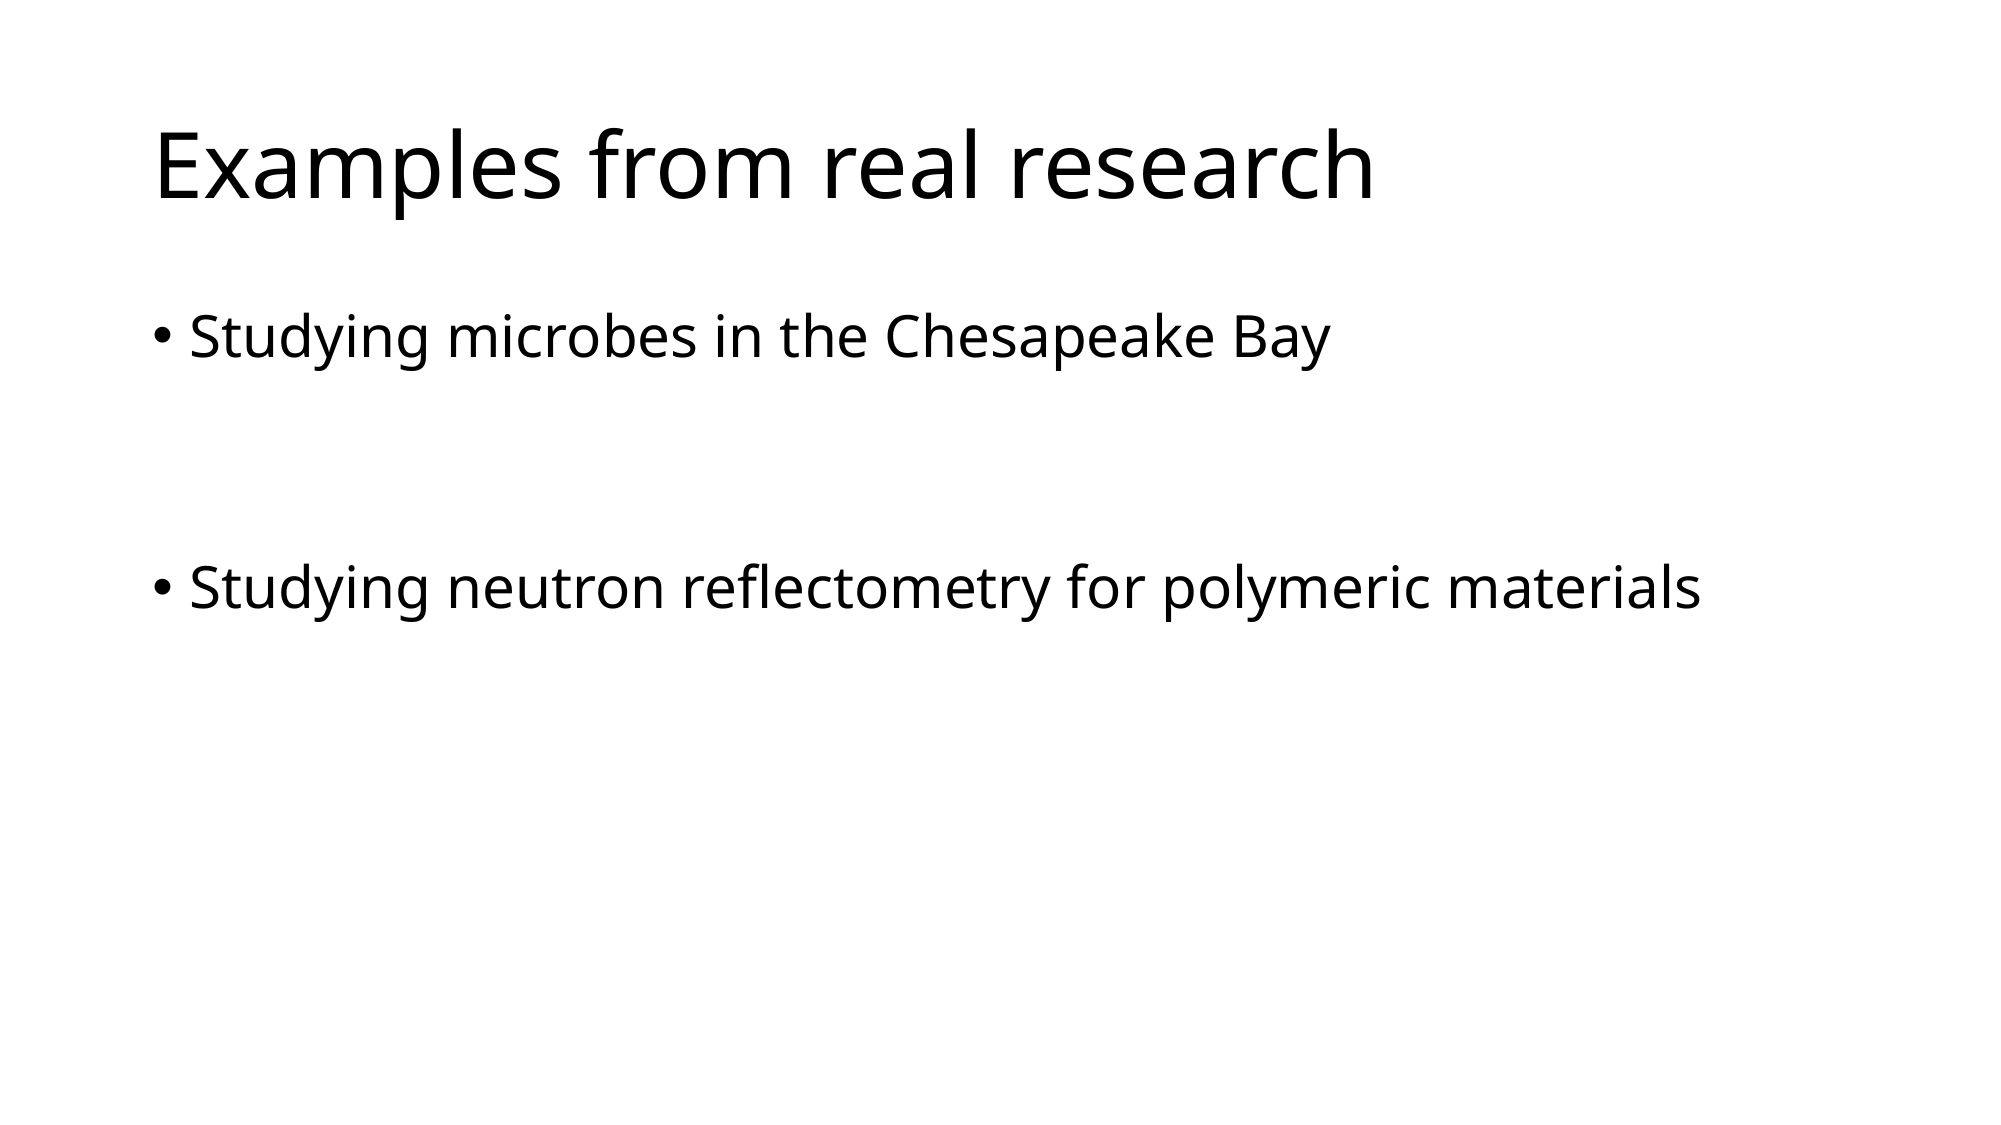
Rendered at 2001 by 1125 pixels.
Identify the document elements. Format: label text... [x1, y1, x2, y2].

title Examples from real research [137, 59, 1863, 278]
list Studying microbes in the Chesapeake Bay Studying neutron reflectometry for polymeric materials [137, 299, 1863, 1014]
